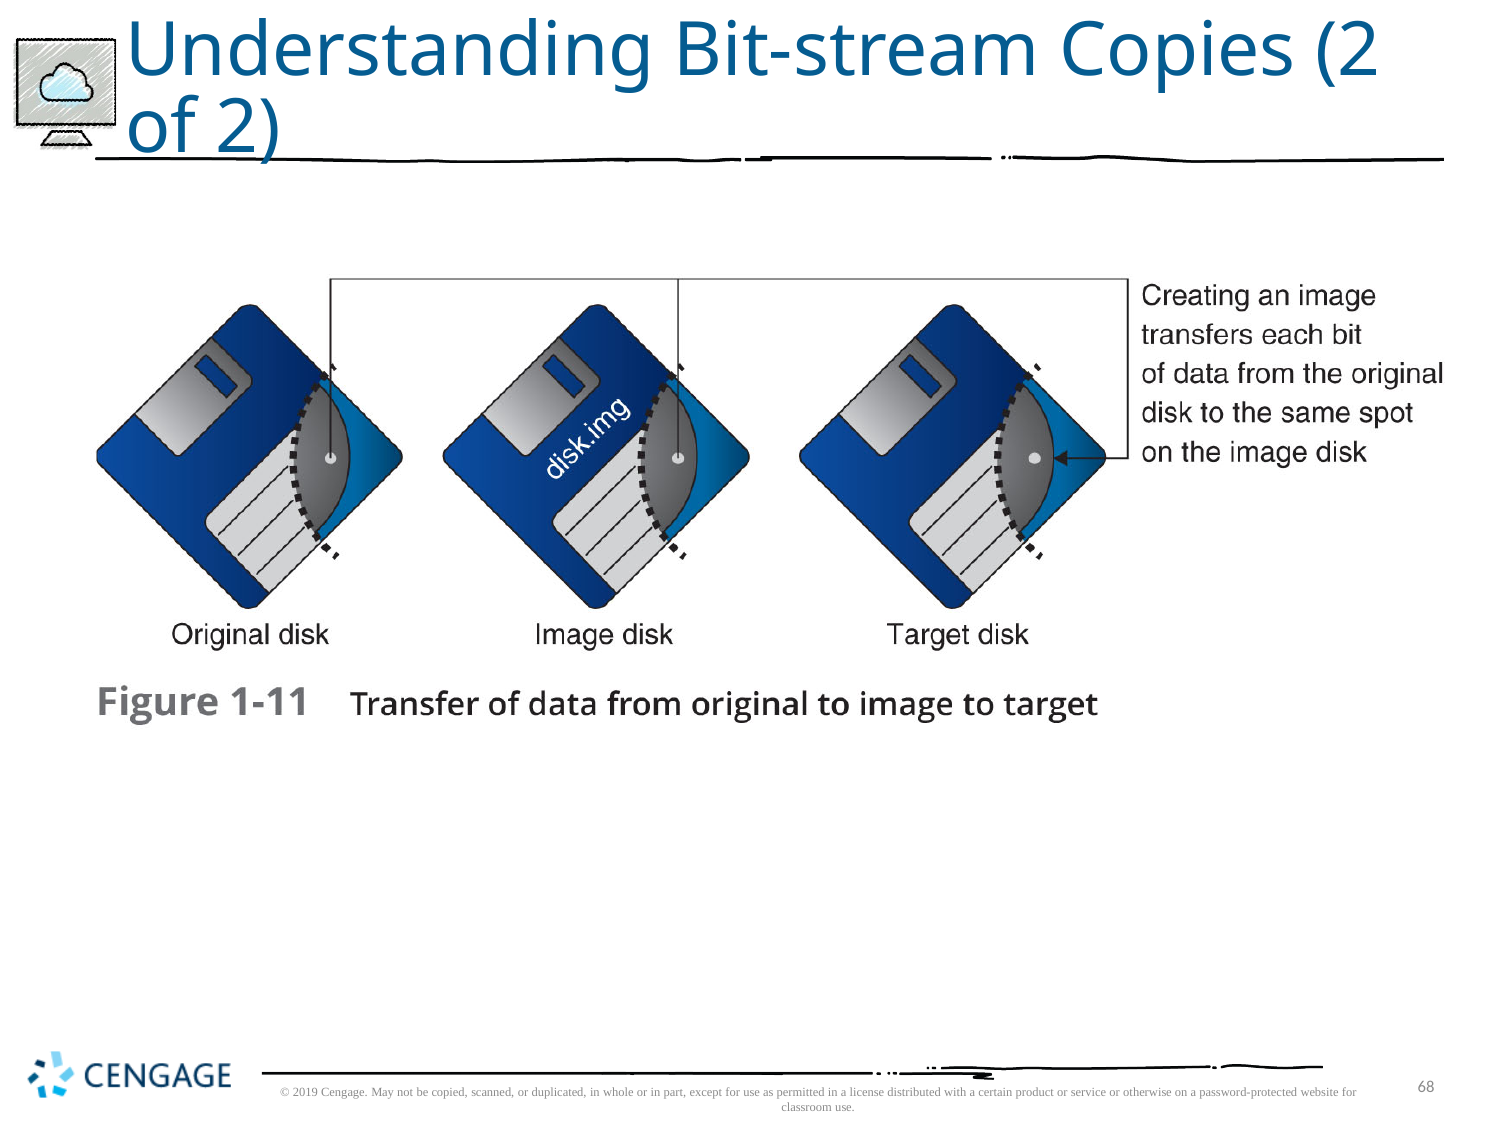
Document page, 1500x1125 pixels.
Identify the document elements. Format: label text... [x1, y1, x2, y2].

picture [95, 155, 1444, 163]
picture [12, 36, 117, 151]
picture [7, 1037, 244, 1111]
footer © 2019 Cengage. May not be copied, scanned, or duplicated, in whole or in part, except for use as permitted in a license distributed with a certain product or service or otherwise on a password-protected website for classroom use. [261, 1079, 1375, 1120]
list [34, 274, 1500, 783]
picture [261, 1064, 1323, 1079]
title Understanding Bit-stream Copies (2 of 2) [125, 52, 1442, 130]
